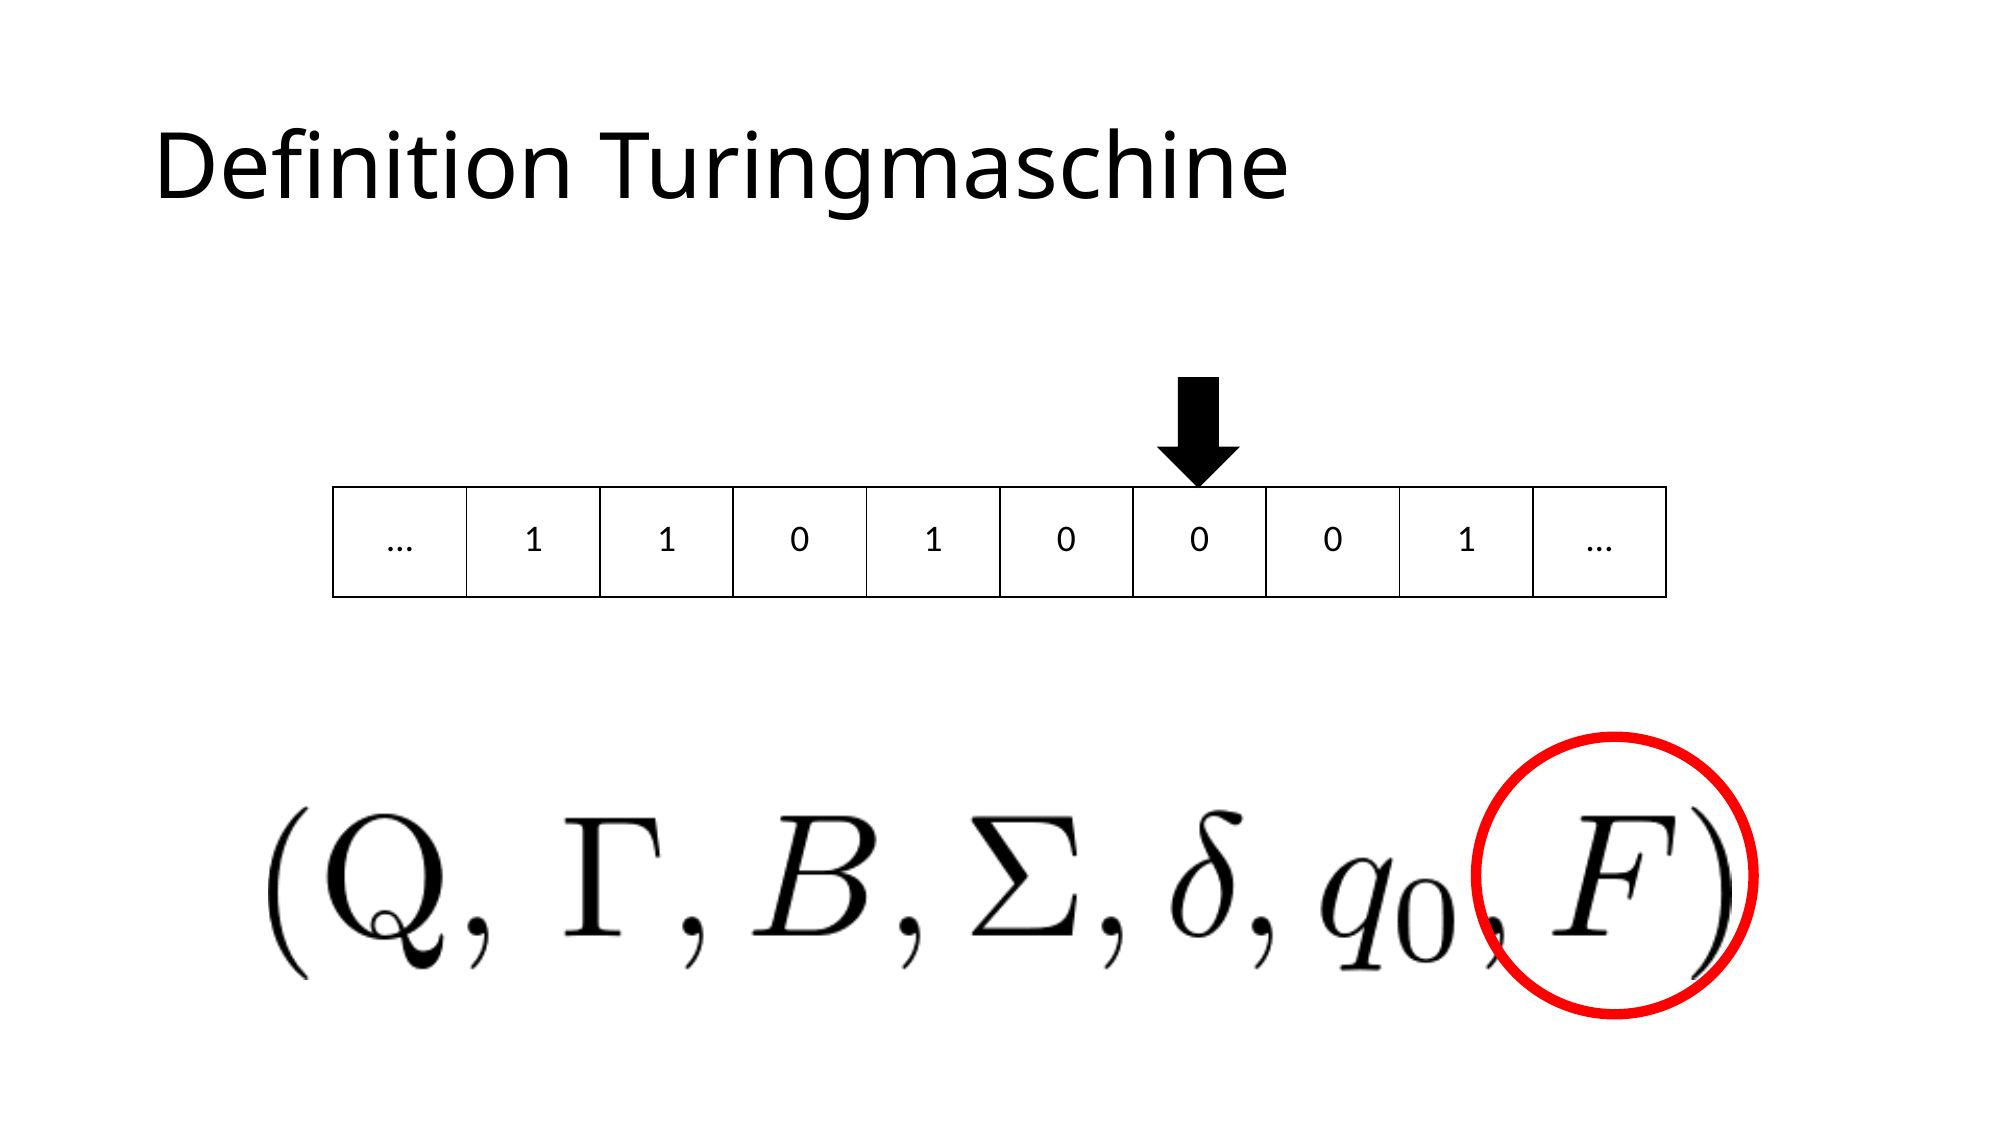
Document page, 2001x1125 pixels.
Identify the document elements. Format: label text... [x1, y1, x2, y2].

table_header 1 [467, 488, 599, 596]
table_header 0 [1134, 488, 1265, 596]
text_box [1493, 735, 1755, 952]
table_header 0 [734, 488, 866, 596]
text_box [1521, 980, 1708, 1016]
table_header … [1534, 488, 1665, 596]
table_header 1 [601, 488, 732, 596]
table_header 0 [1001, 488, 1132, 596]
picture [268, 806, 1732, 980]
title Definition Turingmaschine [137, 59, 1863, 278]
table_header 1 [867, 488, 999, 596]
table_header 0 [1267, 488, 1399, 596]
table_header 1 [1400, 488, 1532, 596]
text_box [1156, 377, 1241, 489]
table_header … [334, 488, 466, 596]
